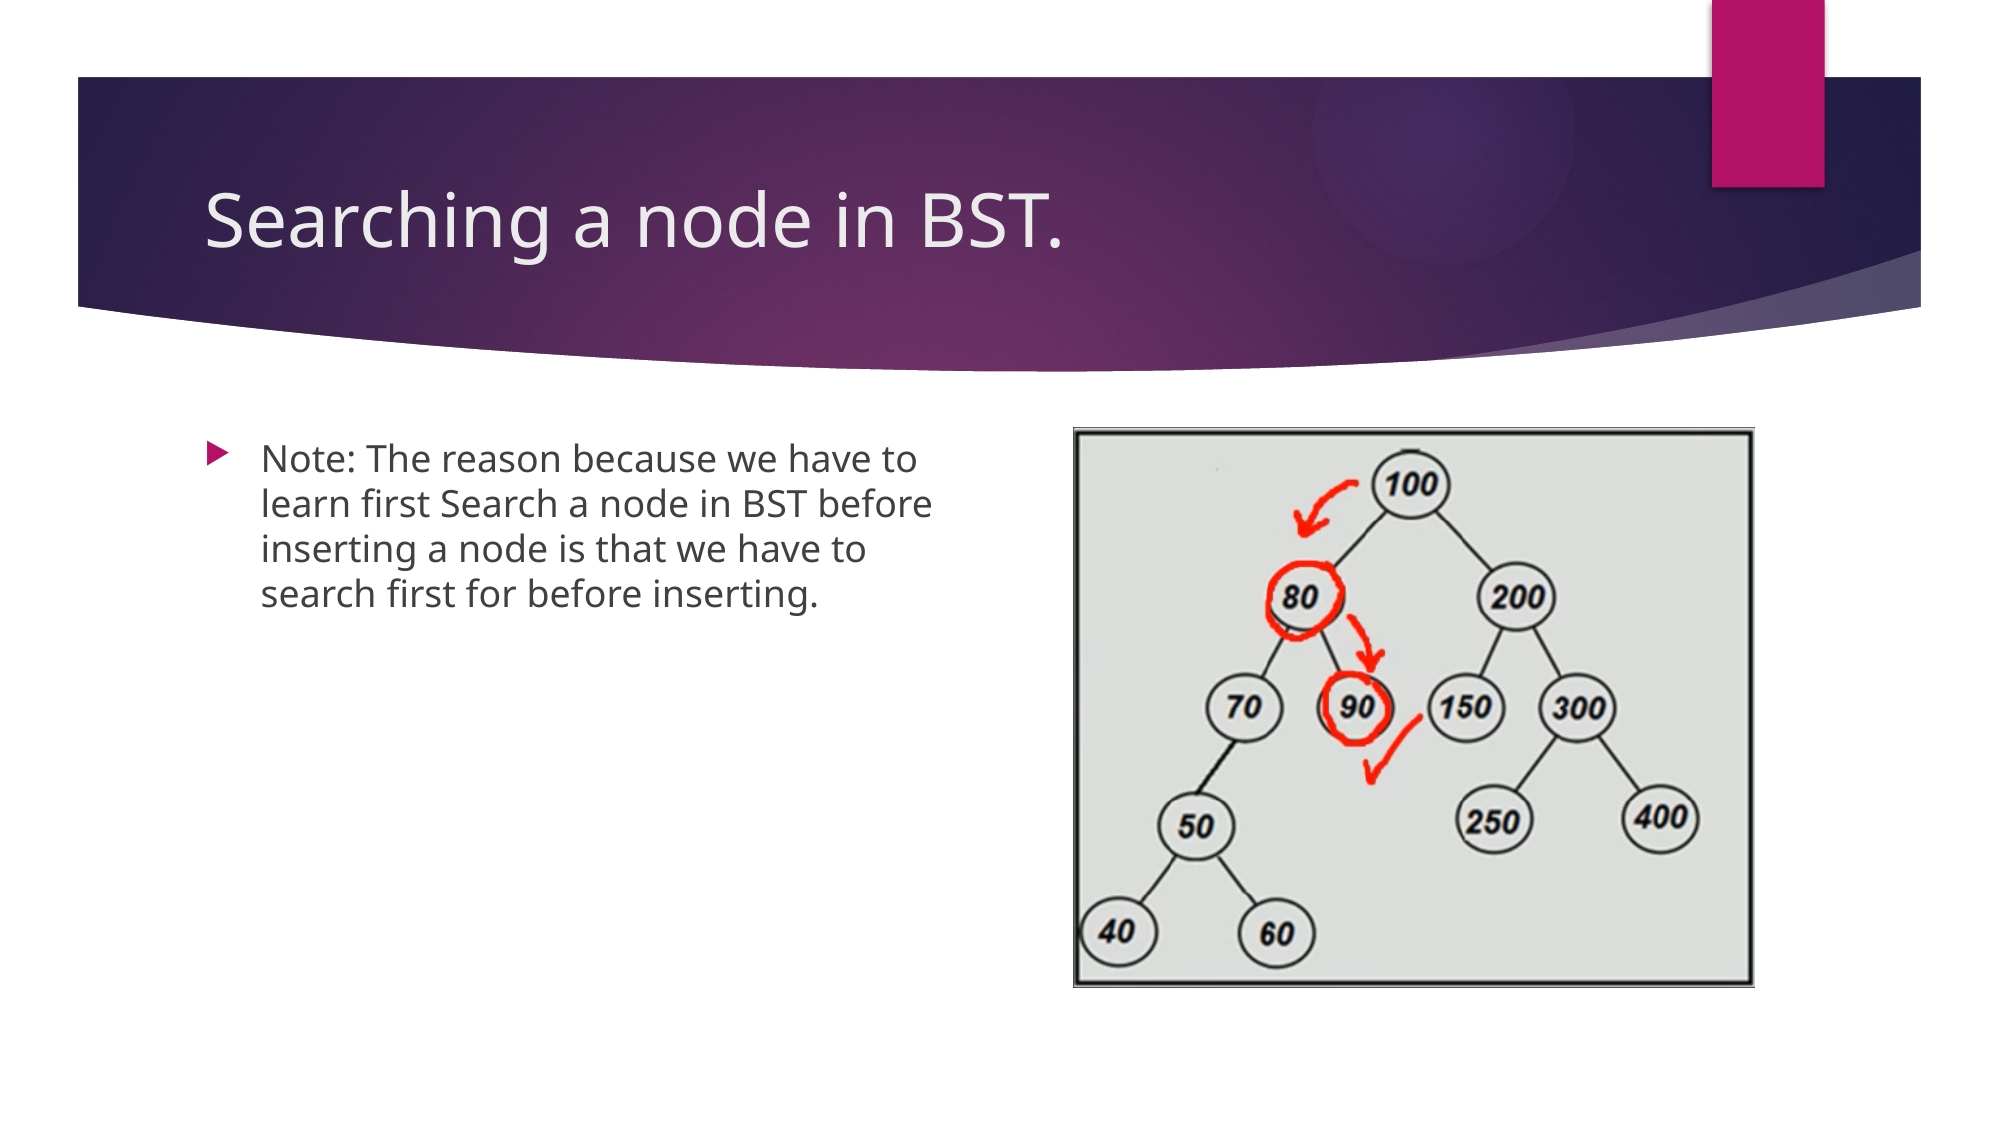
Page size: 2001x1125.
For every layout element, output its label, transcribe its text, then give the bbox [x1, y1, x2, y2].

list Note: The reason because we have to learn first Search a node in BST before inserting a node is that we have to search first for before inserting. [189, 427, 981, 988]
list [1073, 426, 1755, 988]
title Searching a node in BST. [189, 159, 1627, 276]
